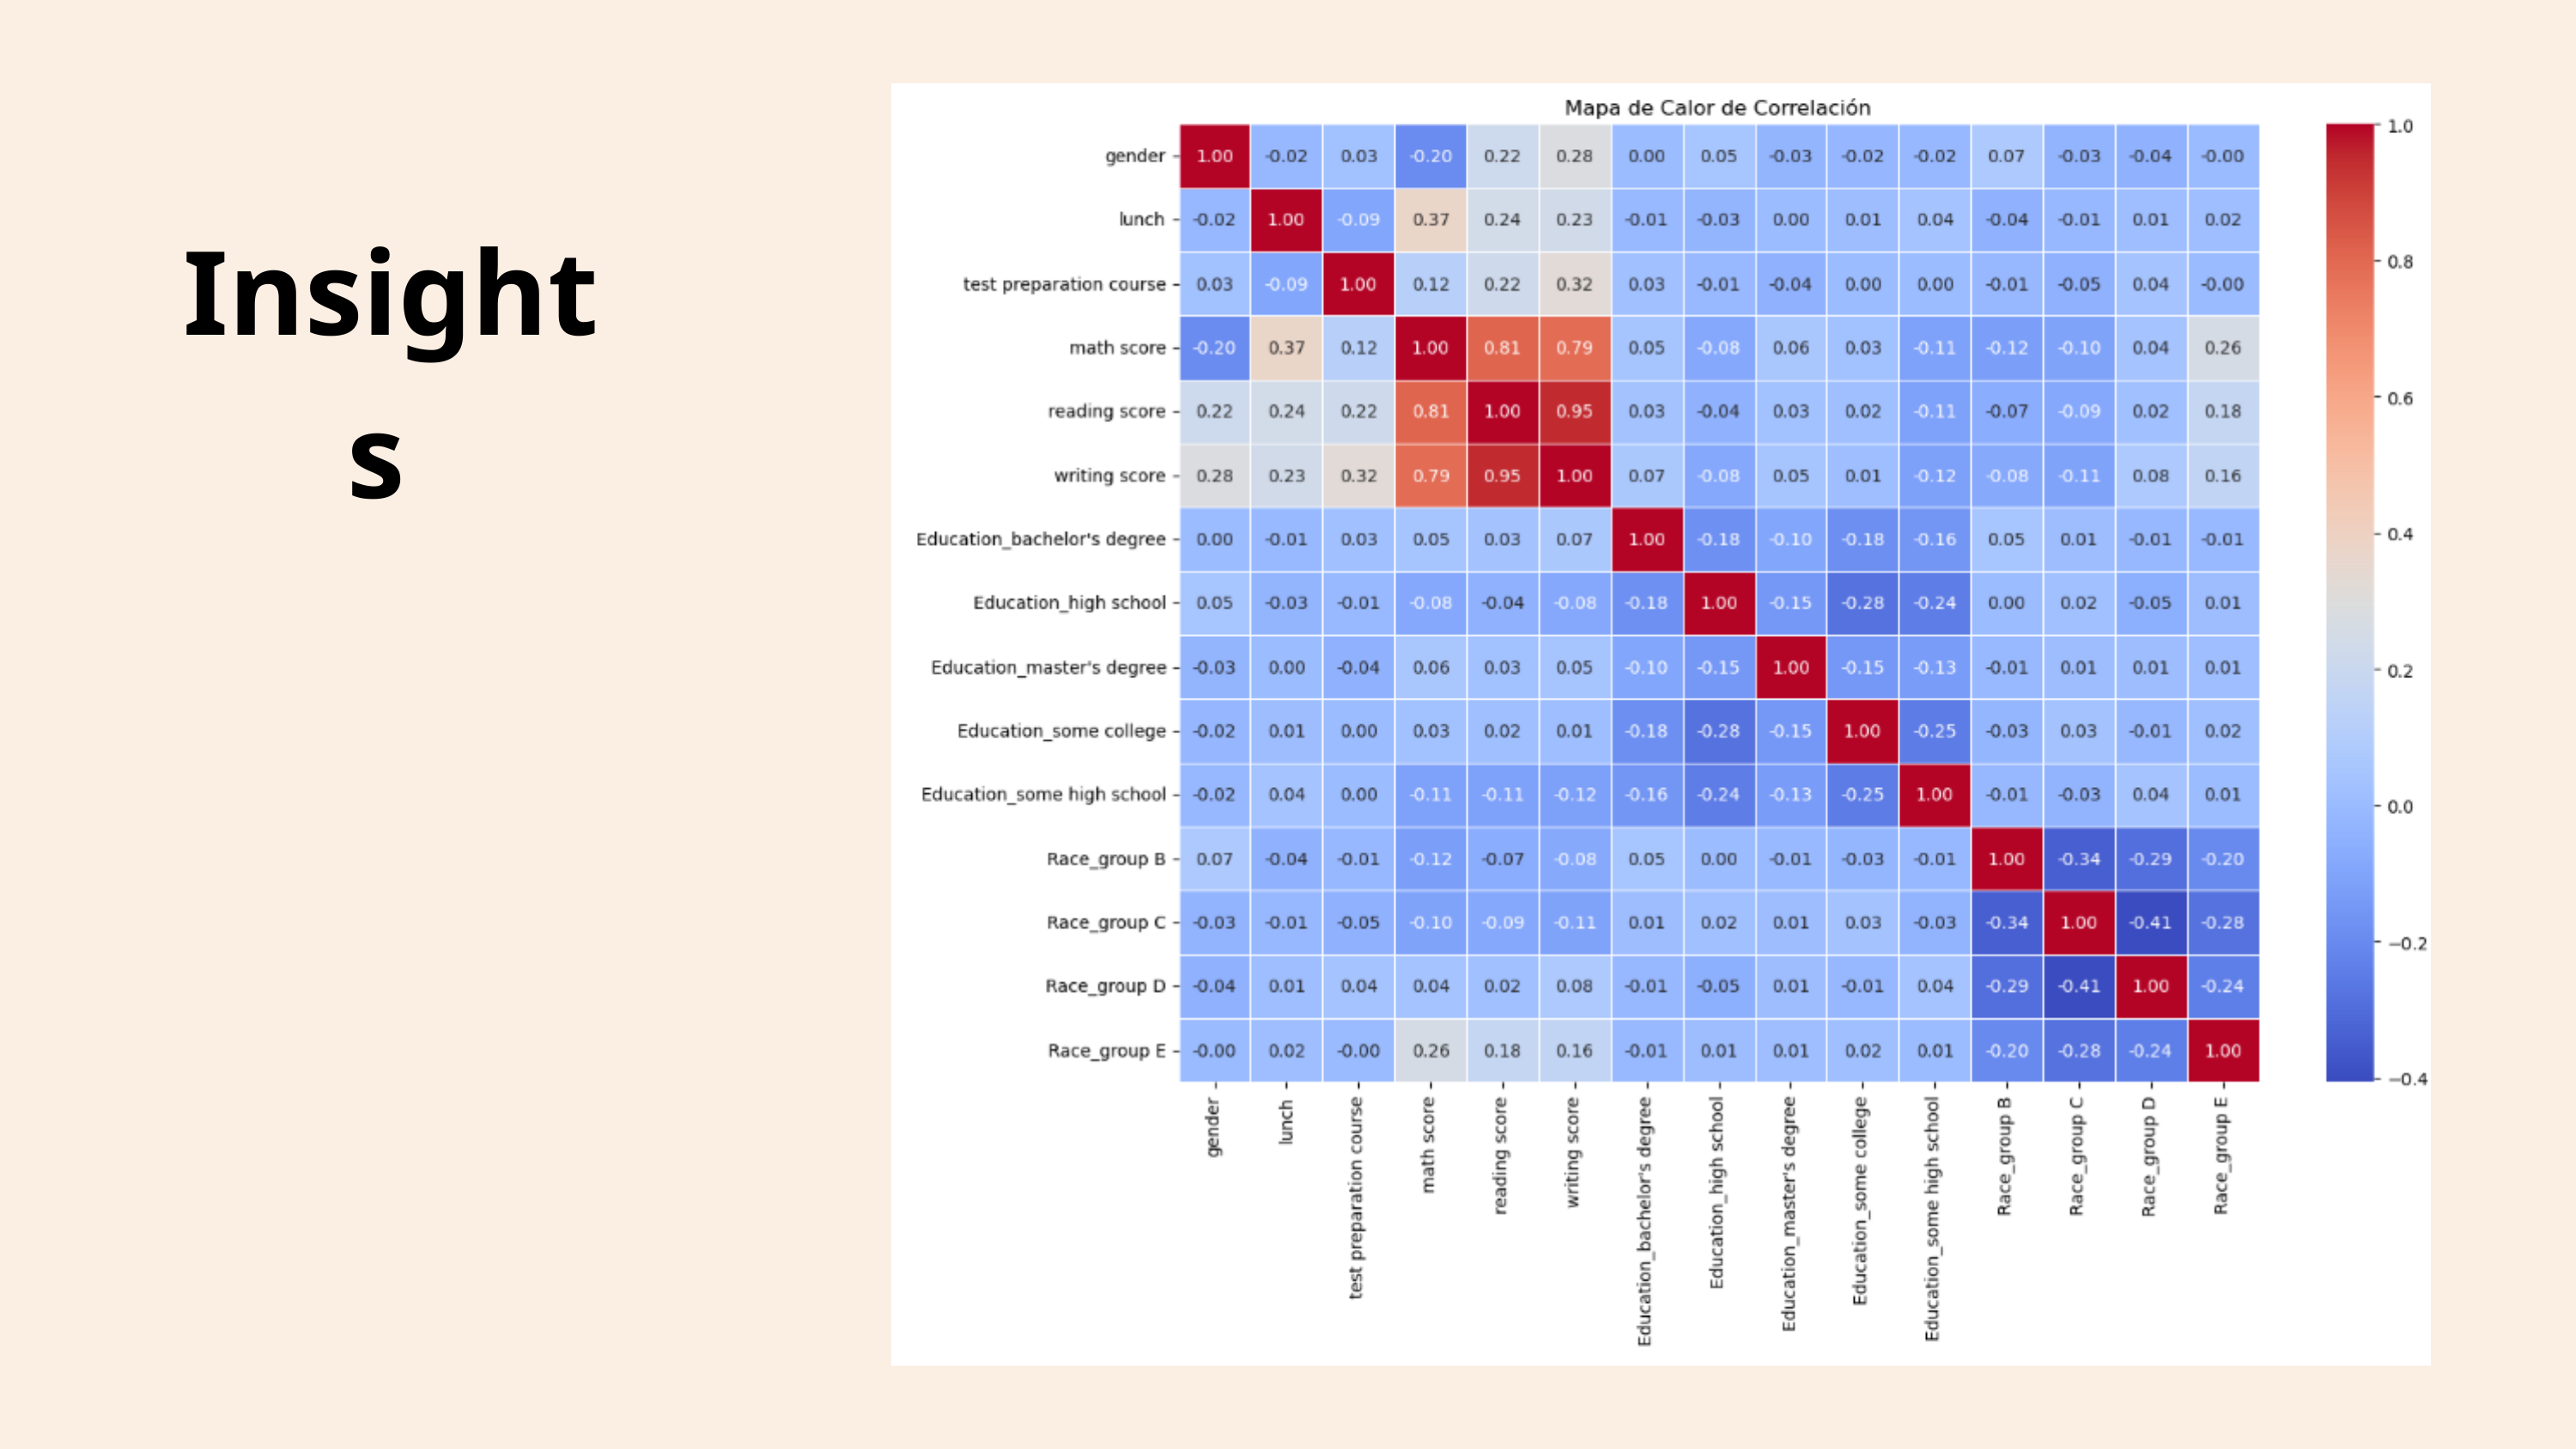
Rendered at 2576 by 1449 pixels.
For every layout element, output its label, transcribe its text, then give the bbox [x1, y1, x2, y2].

text_box Insights [173, 196, 609, 522]
text_box [890, 83, 2432, 1366]
